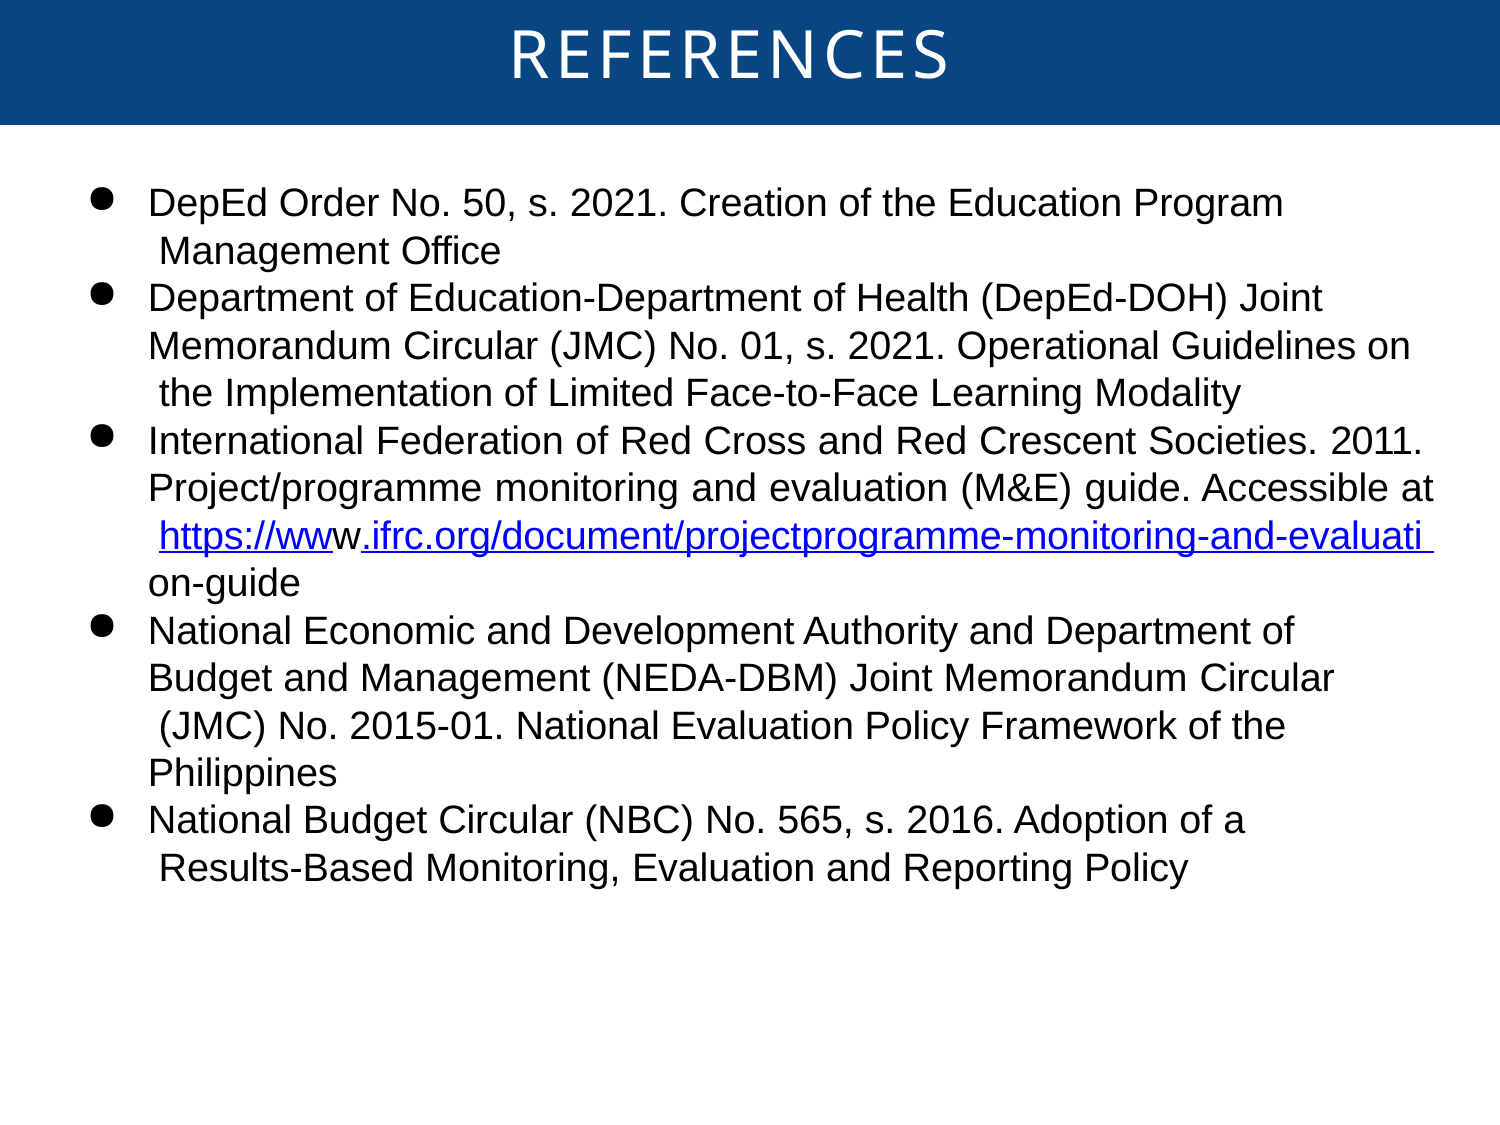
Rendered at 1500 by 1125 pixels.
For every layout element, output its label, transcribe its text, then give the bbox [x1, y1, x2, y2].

text_box DepEd Order No. 50, s. 2021. Creation of the Education Program Management Office Department of Education-Department of Health (DepEd-DOH) Joint Memorandum Circular (JMC) No. 01, s. 2021. Operational Guidelines on the Implementation of Limited Face-to-Face Learning Modality International Federation of Red Cross and Red Crescent Societies. 2011. Project/programme monitoring and evaluation (M&E) guide. Accessible at https://www.ifrc.org/document/projectprogramme-monitoring-and-evaluati on-guide National Economic and Development Authority and Department of Budget and Management (NEDA-DBM) Joint Memorandum Circular (JMC) No. 2015-01. National Evaluation Policy Framework of the Philippines National Budget Circular (NBC) No. 565, s. 2016. Adoption of a Results-Based Monitoring, Evaluation and Reporting Policy [84, 175, 1435, 890]
text_box [0, 0, 1500, 125]
title REFERENCES [506, 9, 1006, 175]
